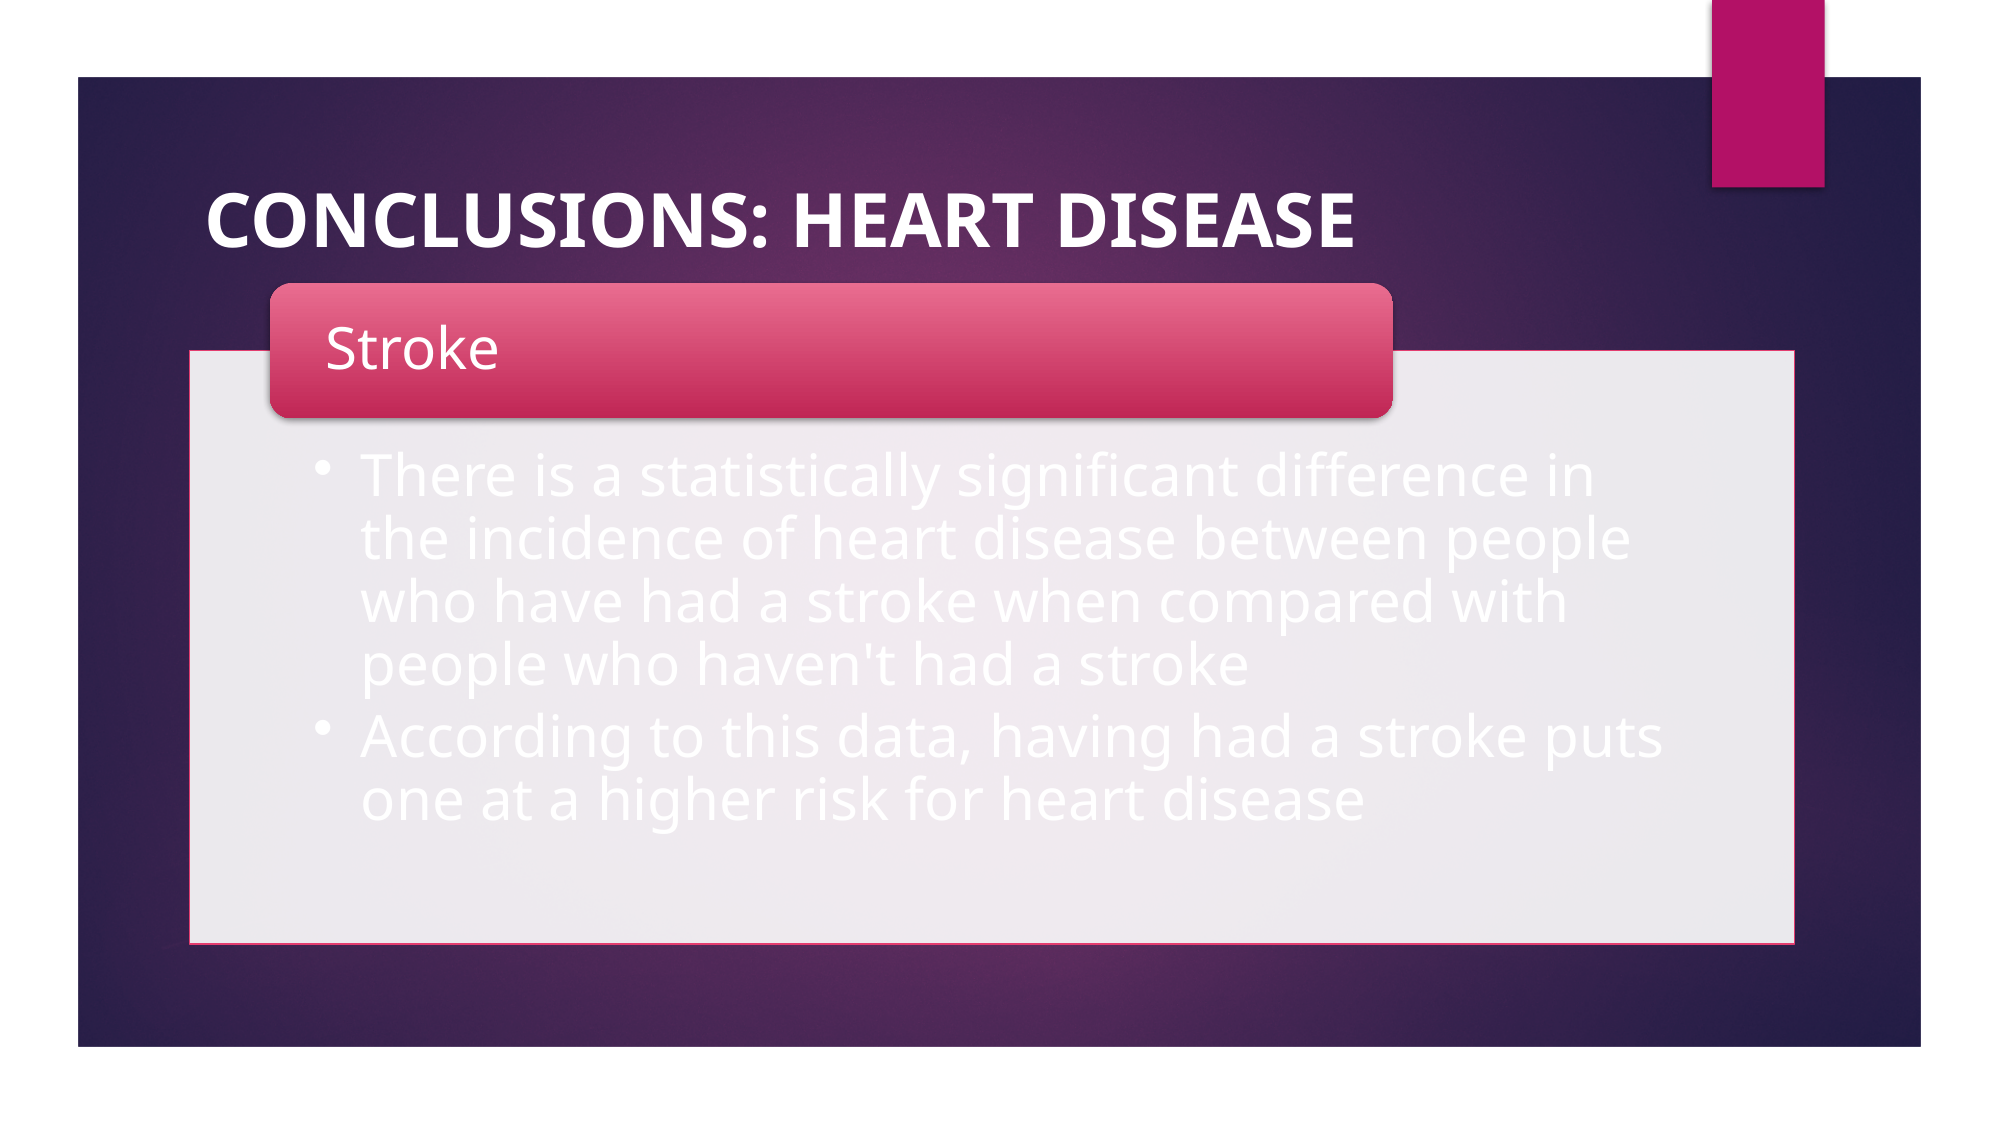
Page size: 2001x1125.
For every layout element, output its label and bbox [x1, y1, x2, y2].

text_box [0, 0, 2000, 1125]
list [189, 275, 1795, 952]
